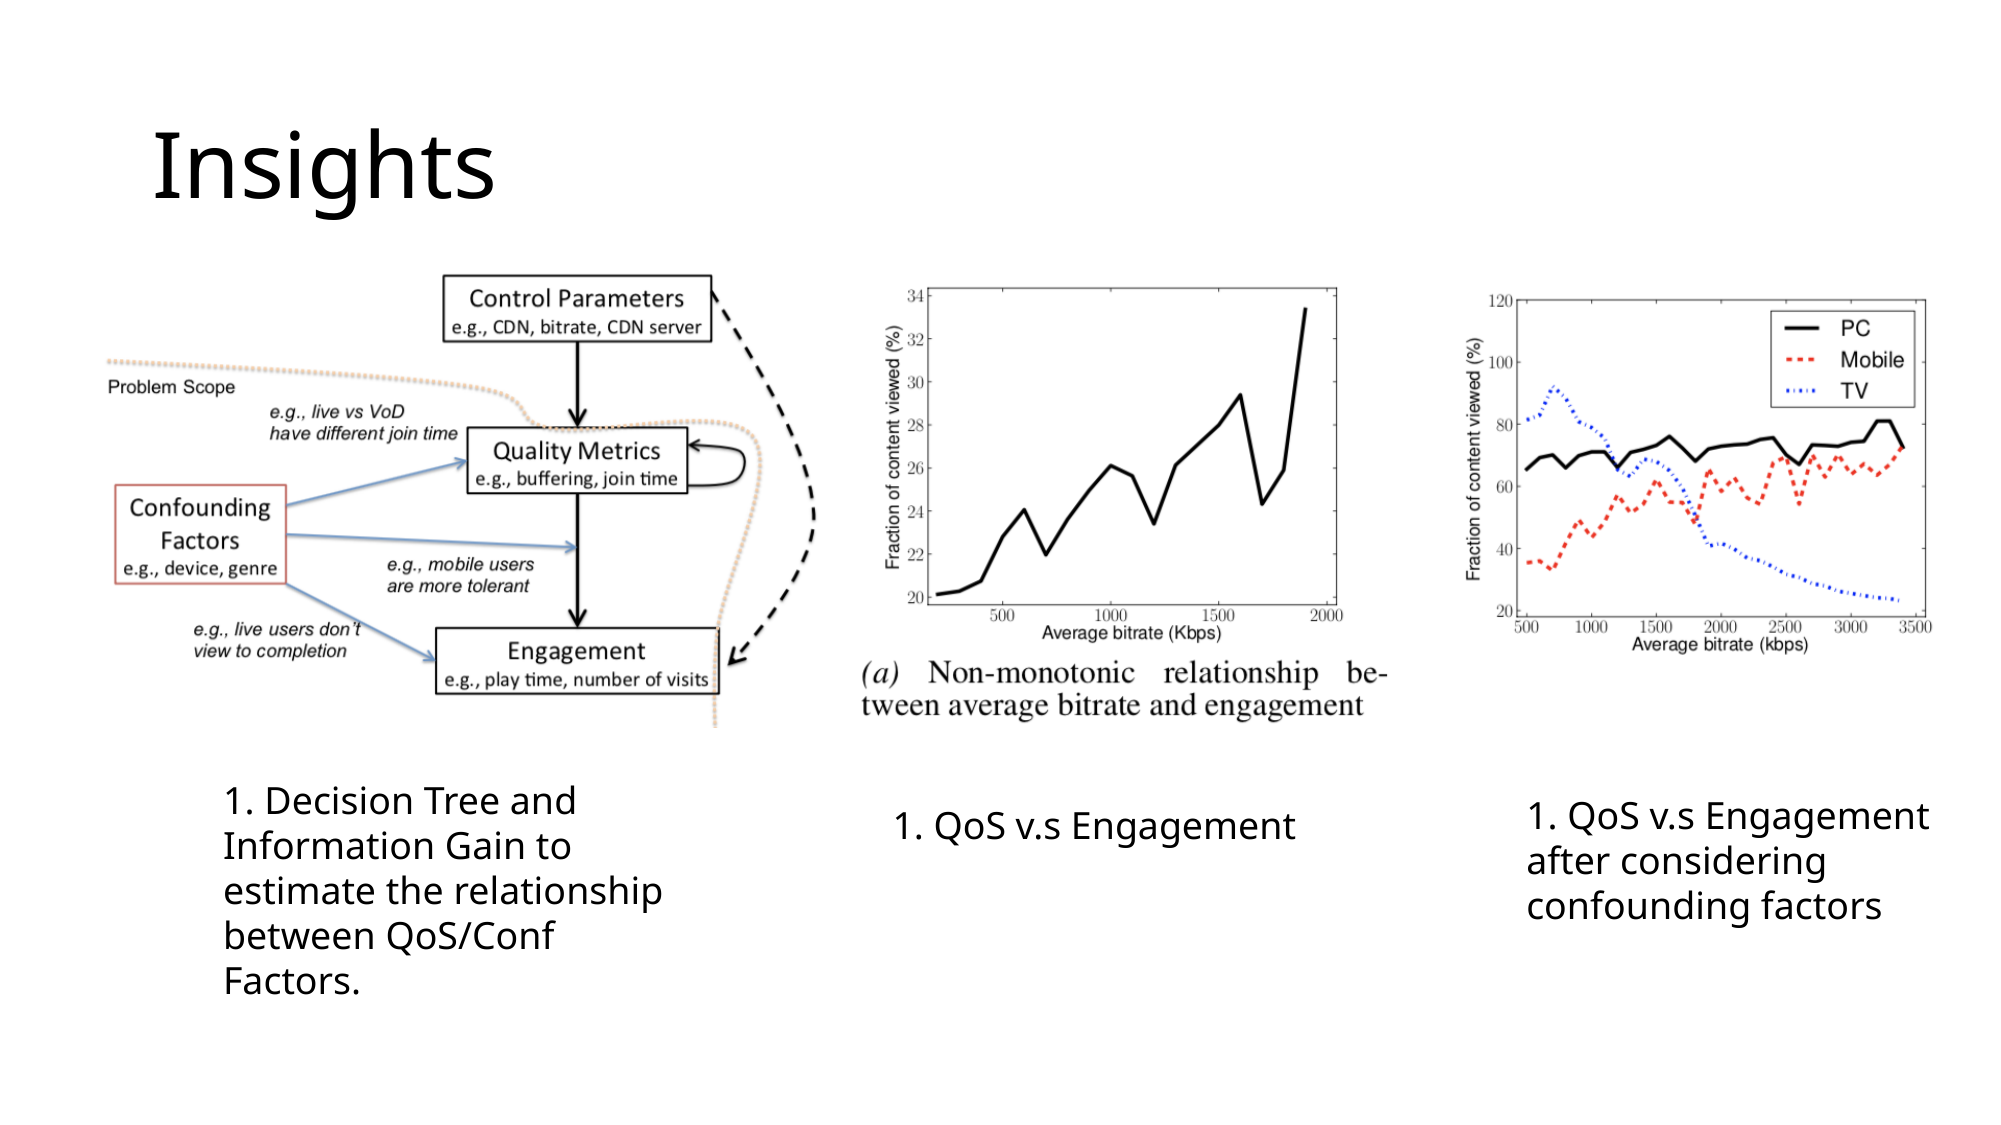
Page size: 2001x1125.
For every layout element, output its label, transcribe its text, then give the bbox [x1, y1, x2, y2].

picture [48, 223, 2000, 741]
text_box 1. Decision Tree and Information Gain to estimate the relationship between QoS/Conf Factors. [208, 769, 693, 1055]
text_box 1. QoS v.s Engagement [877, 794, 1362, 899]
text_box 1. QoS v.s Engagement after considering confounding factors [1511, 784, 1996, 980]
title Insights [137, 59, 1863, 264]
